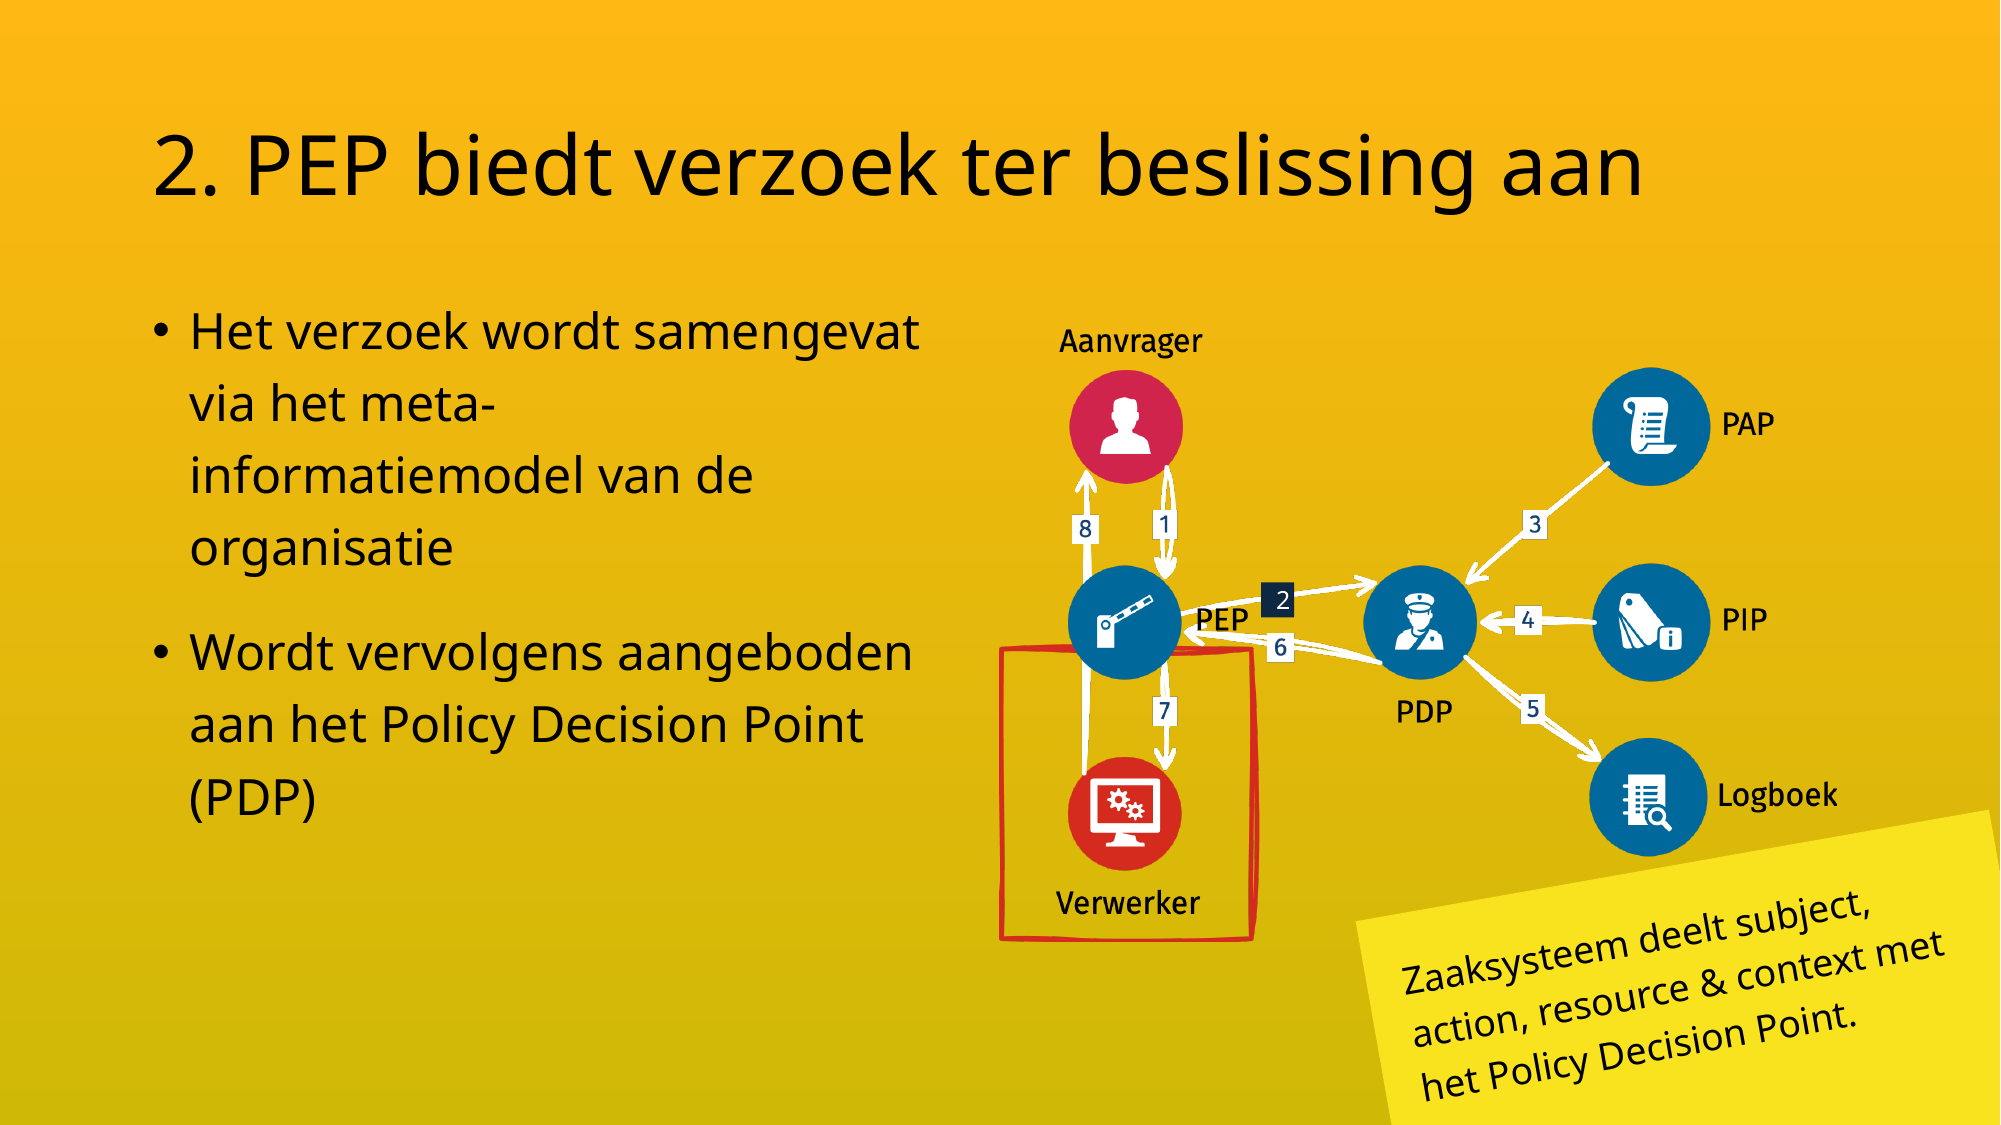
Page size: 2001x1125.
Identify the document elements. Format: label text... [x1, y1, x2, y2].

text_box Zaaksysteem deelt subject, action, resource & context met het Policy Decision Point. [1357, 807, 2000, 1125]
list Het verzoek wordt samengevat via het meta-informatiemodel van de organisatie Wordt vervolgens aangeboden aan het Policy Decision Point (PDP) [137, 280, 978, 869]
title 2. PEP biedt verzoek ter beslissing aan [137, 59, 1863, 278]
picture [999, 323, 1840, 943]
